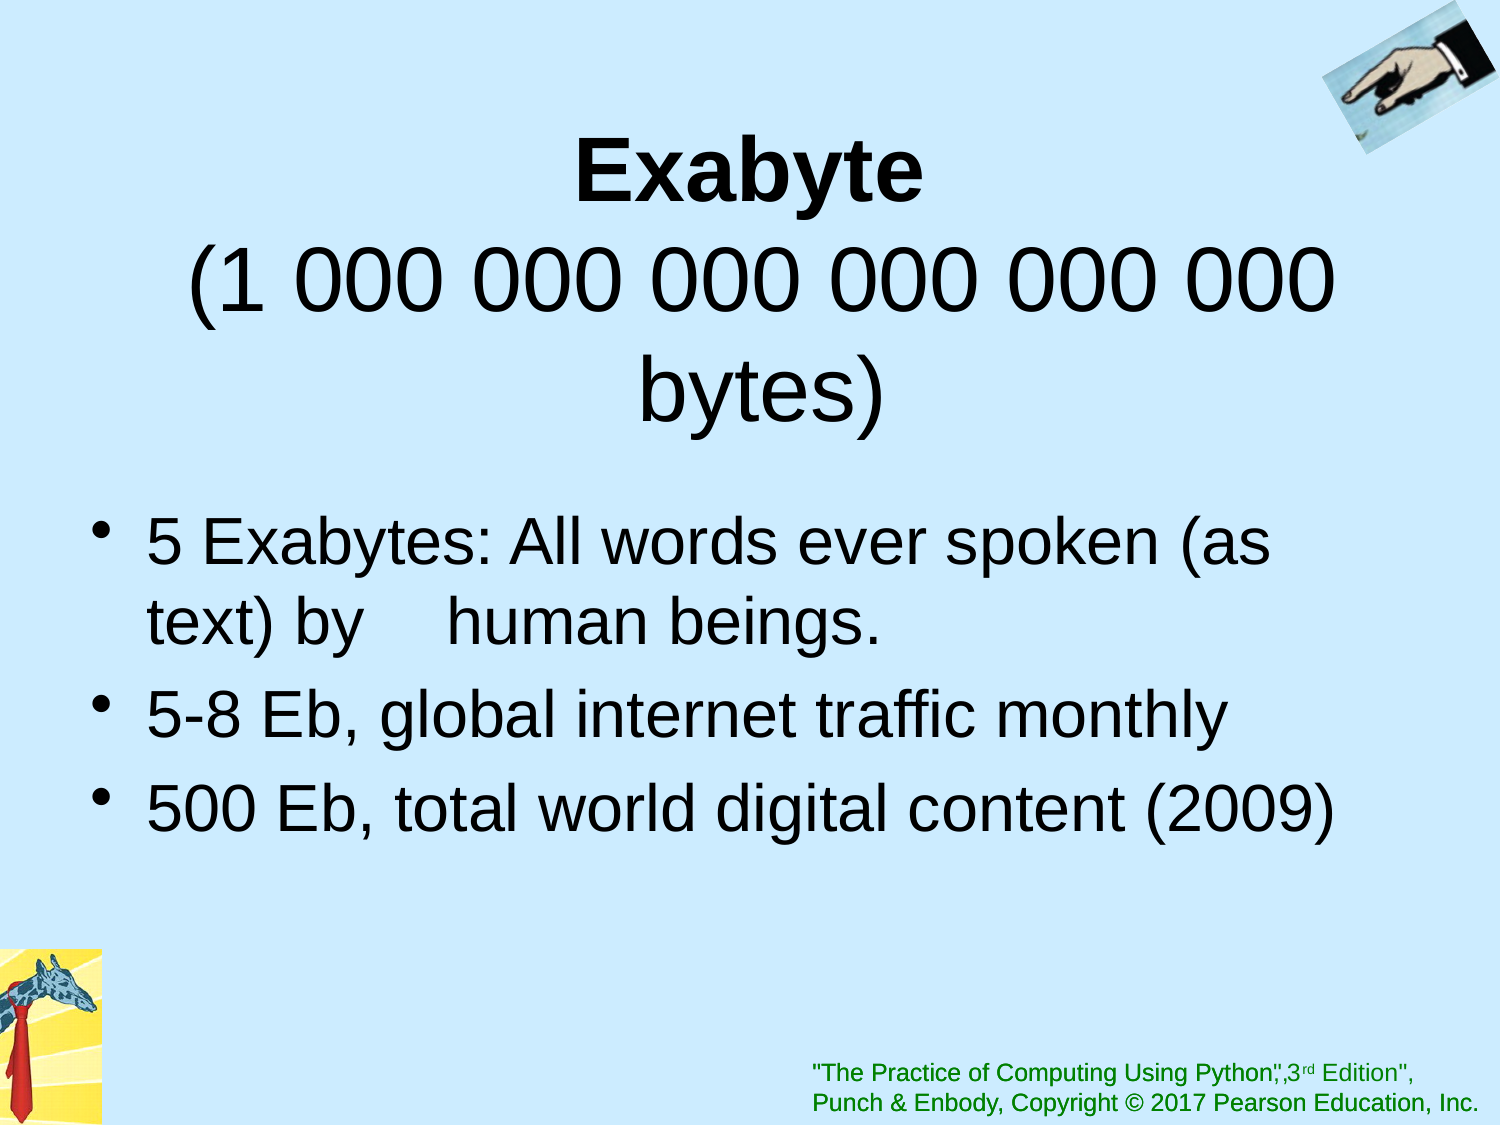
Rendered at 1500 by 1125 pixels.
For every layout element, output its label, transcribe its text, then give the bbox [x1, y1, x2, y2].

title Exabyte (1 000 000 000 000 000 000 bytes) [112, 137, 1413, 413]
picture [1322, 0, 1499, 137]
list 5 Exabytes: All words ever spoken (as text) by human beings. 5-8 Eb, global internet traffic monthly 500 Eb, total world digital content (2009) [75, 490, 1425, 868]
picture [0, 949, 102, 1125]
